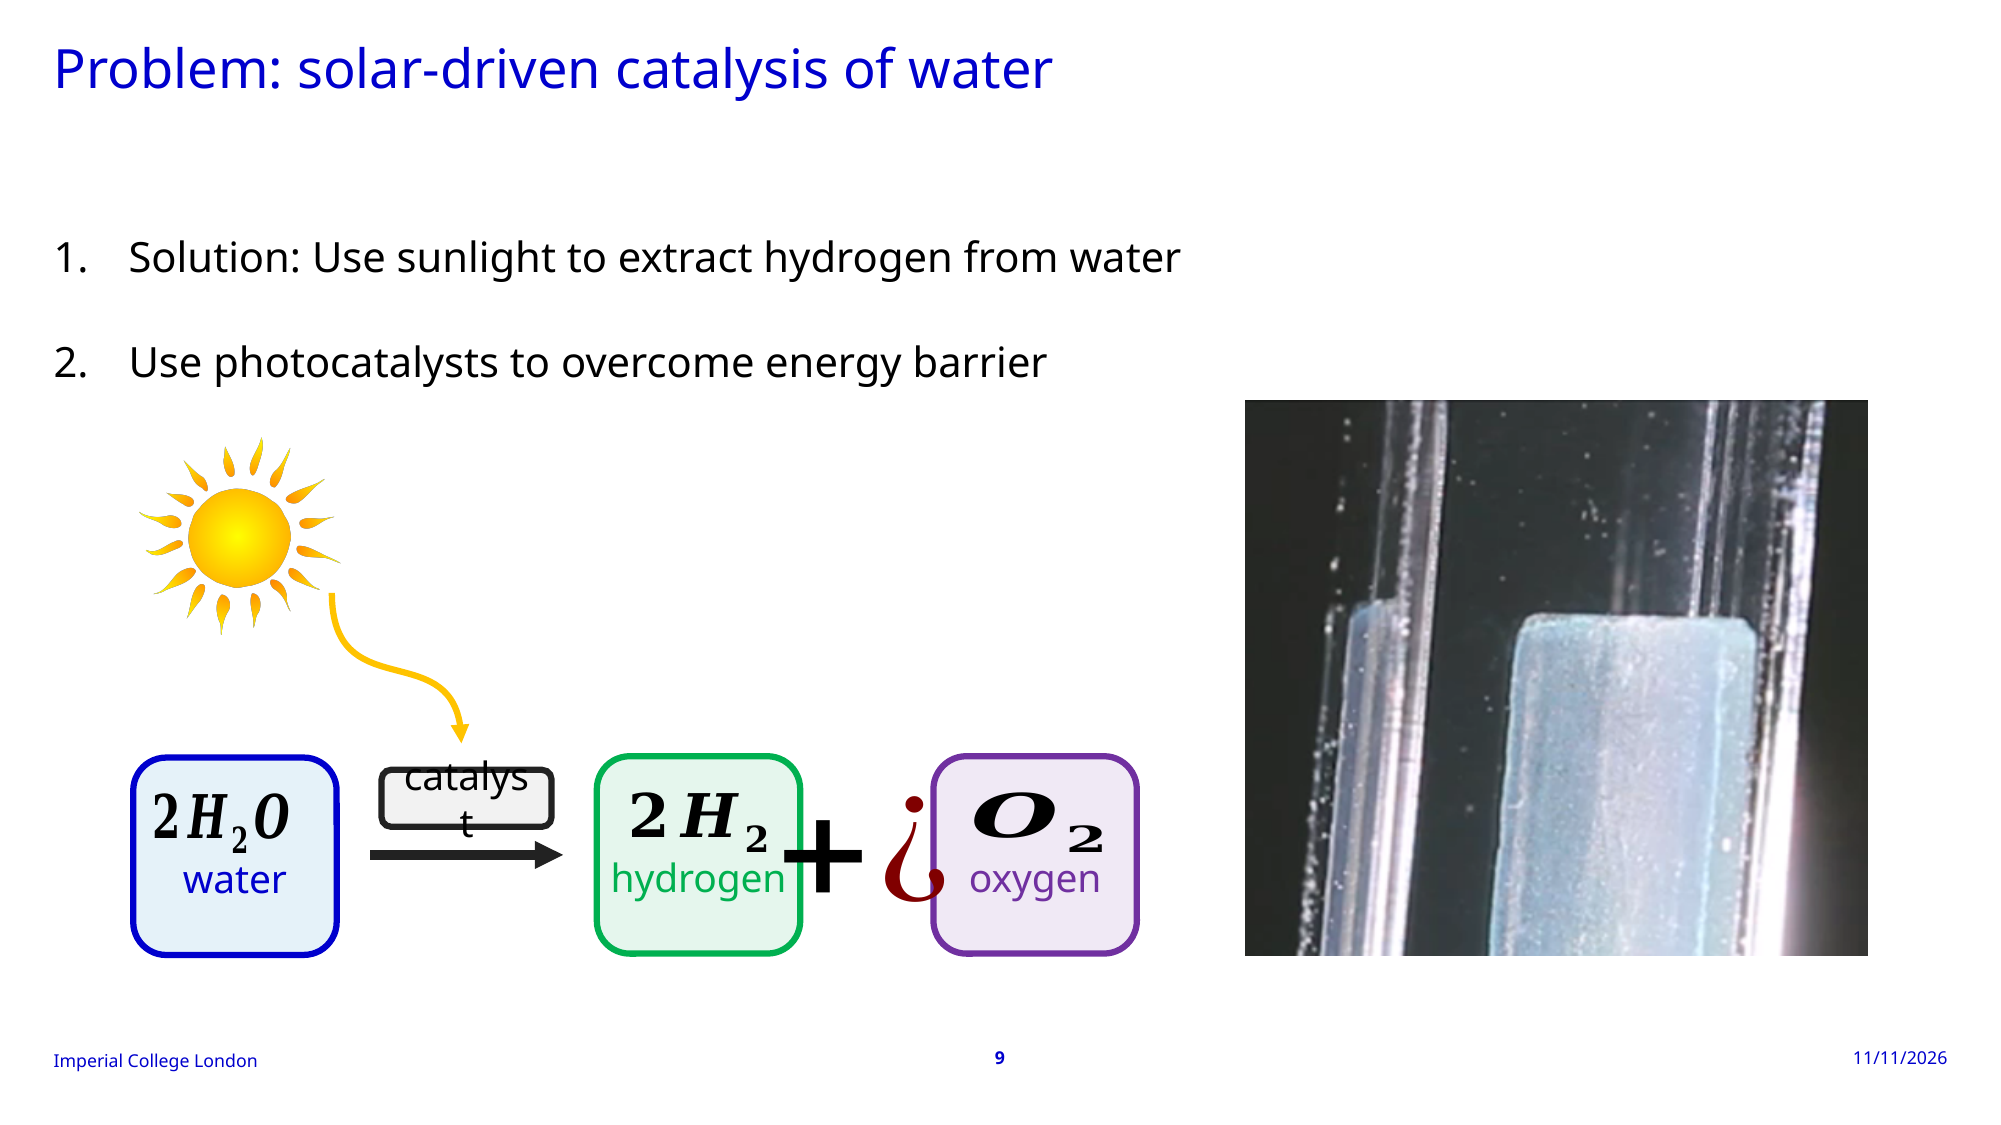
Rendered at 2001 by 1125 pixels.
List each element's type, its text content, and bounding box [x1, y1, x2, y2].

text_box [933, 756, 1137, 954]
list Solution: Use sunlight to extract hydrogen from water Use photocatalysts to overcome energy barrier [53, 228, 1197, 506]
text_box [370, 769, 564, 855]
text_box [596, 756, 801, 954]
slide_number 9 [973, 1048, 1027, 1072]
title Problem: solar-driven catalysis of water [53, 41, 1947, 104]
picture [1245, 400, 1868, 956]
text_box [321, 603, 472, 733]
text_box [133, 757, 337, 955]
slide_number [1745, 1048, 1948, 1072]
picture [139, 437, 341, 636]
